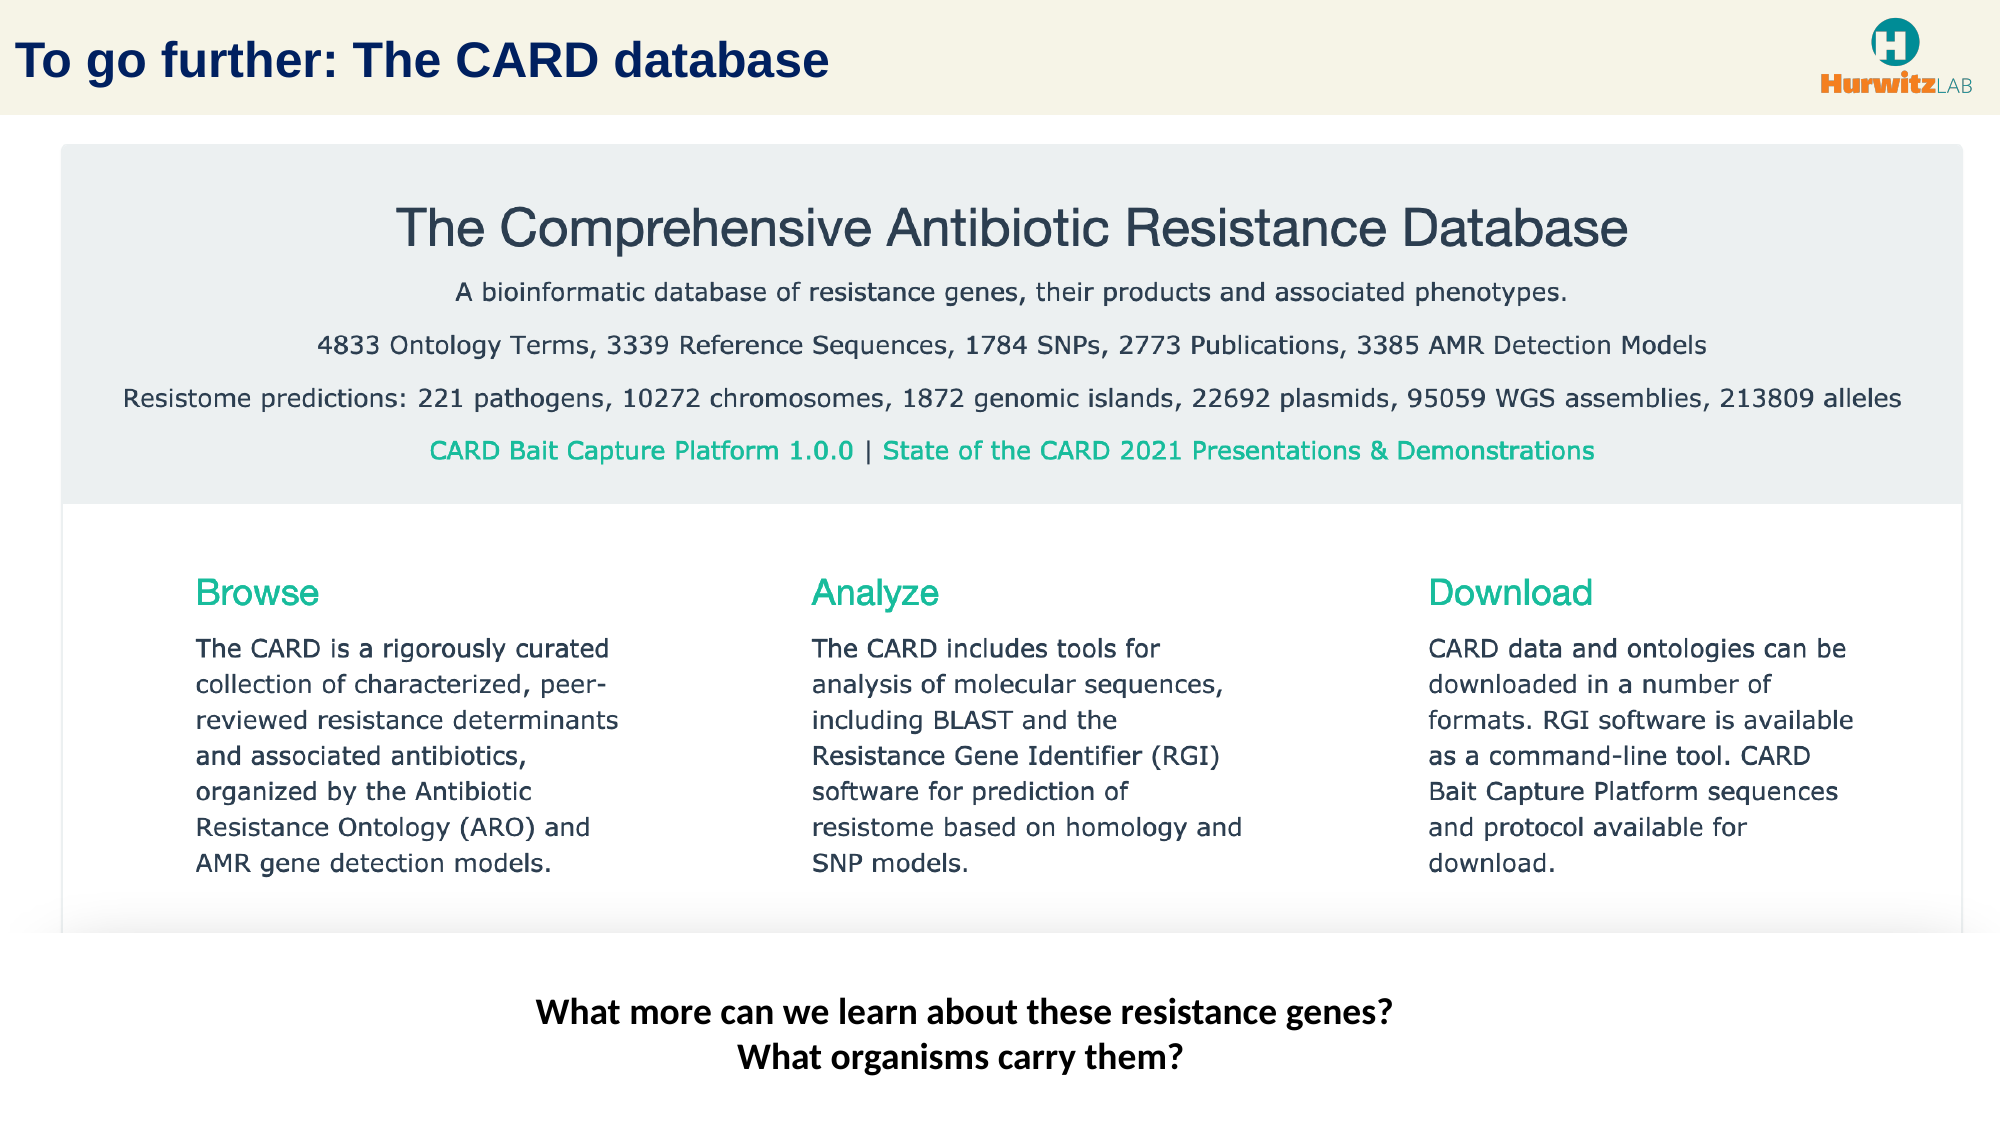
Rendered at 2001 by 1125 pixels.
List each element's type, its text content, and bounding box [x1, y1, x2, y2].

picture [0, 0, 2000, 933]
text_box To go further: The CARD database [0, 0, 1813, 115]
text_box What more can we learn about these resistance genes? What organisms carry them? [518, 979, 1413, 1085]
